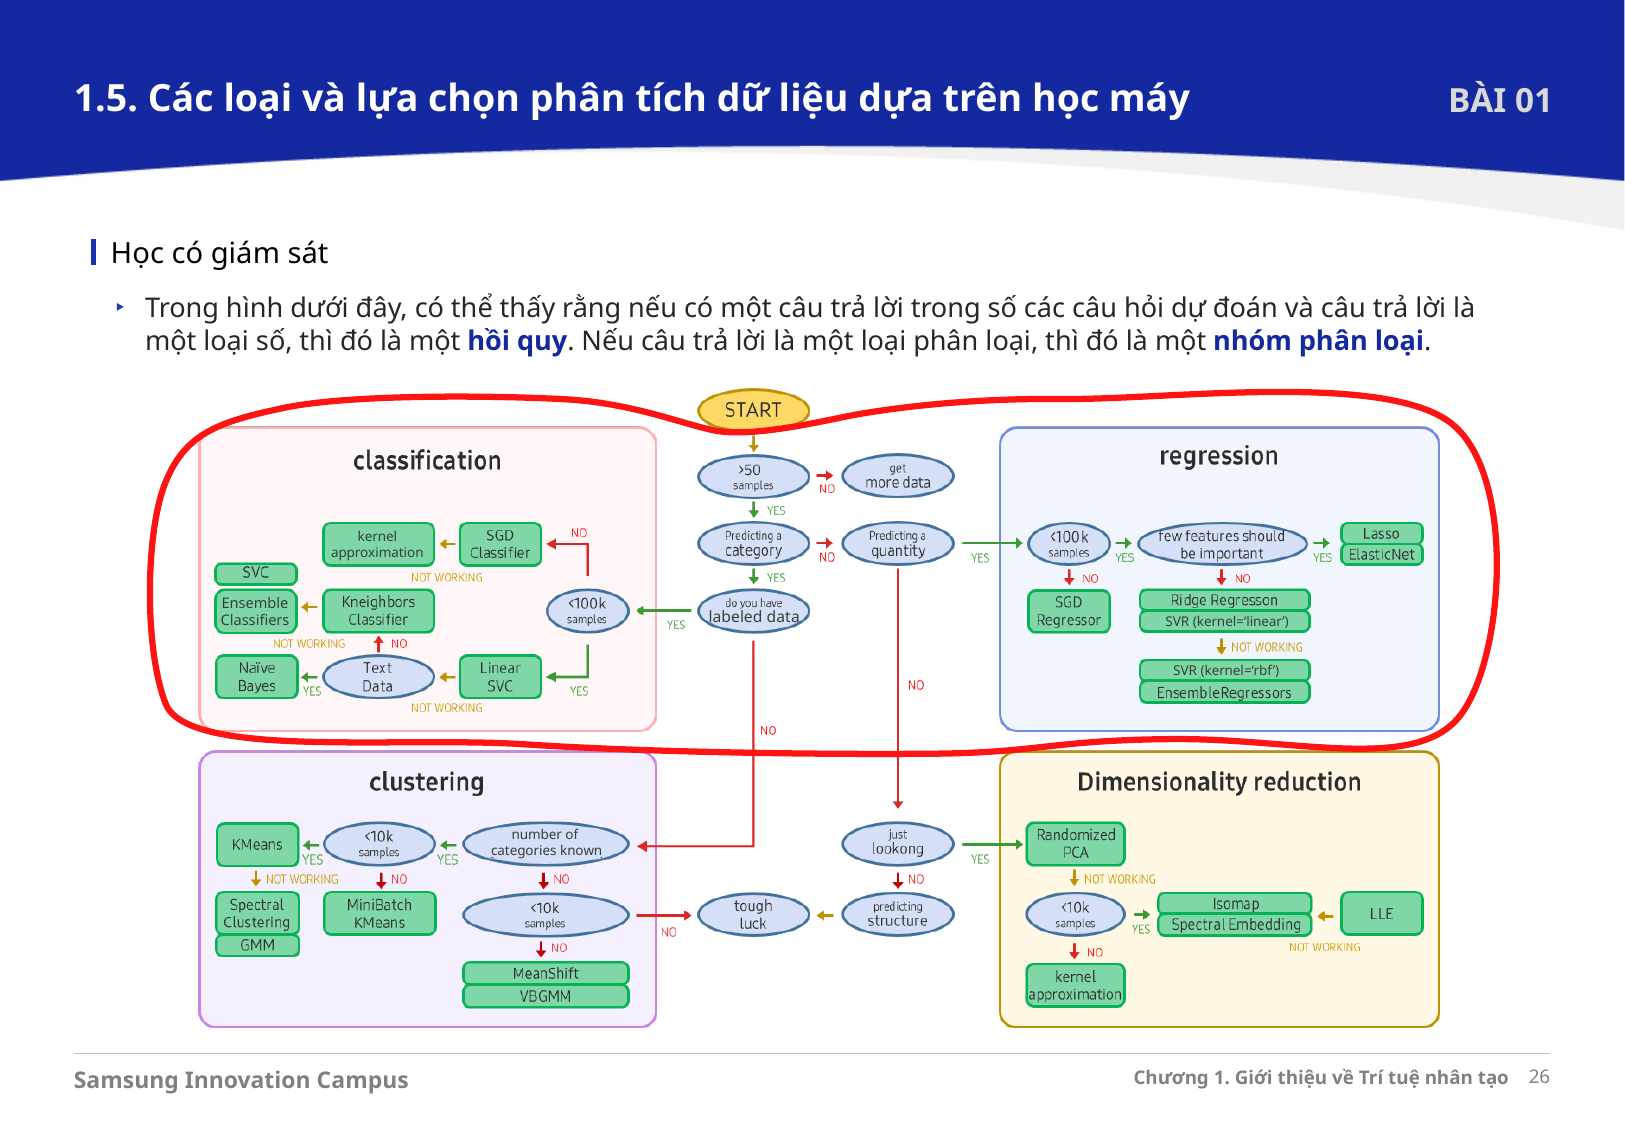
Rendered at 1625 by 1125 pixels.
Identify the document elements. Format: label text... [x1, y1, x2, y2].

text_box Trong hình dưới đây, có thể thấy rằng nếu có một câu trả lời trong số các câu hỏi dự đoán và câu trả lời là một loại số, thì đó là một hồi quy. Nếu câu trả lời là một loại phân loại, thì đó là một nhóm phân loại. [114, 278, 1532, 368]
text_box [73, 73, 1554, 120]
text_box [149, 388, 1497, 1028]
text_box Học có giám sát [91, 233, 1599, 270]
picture [0, 0, 1625, 1125]
